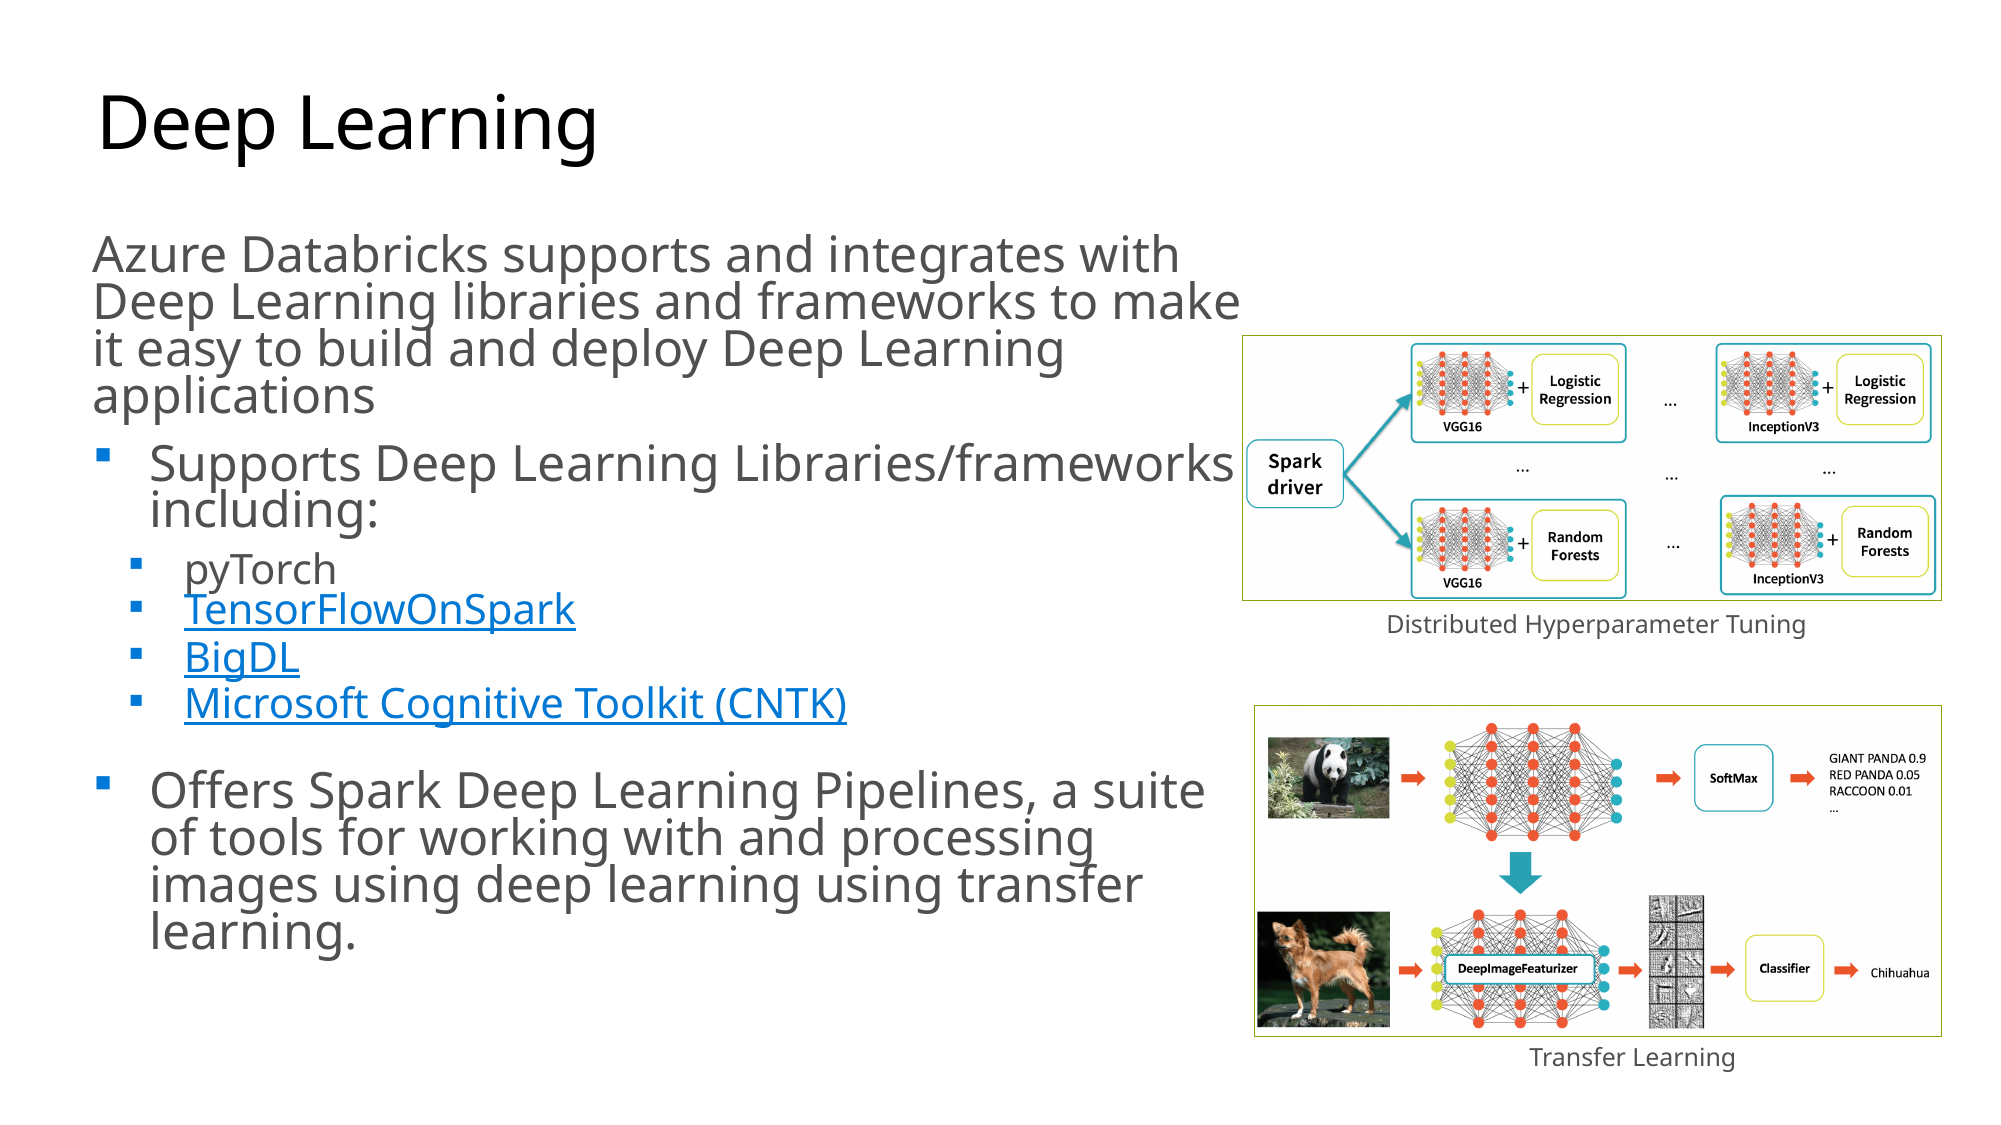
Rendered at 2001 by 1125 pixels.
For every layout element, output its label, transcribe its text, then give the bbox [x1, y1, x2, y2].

text_box Transfer Learning [1514, 1037, 1752, 1079]
picture [1242, 334, 1942, 601]
title Deep Learning [96, 75, 1904, 166]
text_box Distributed Hyperparameter Tuning [1371, 601, 1823, 647]
text_box Azure Databricks supports and integrates with Deep Learning libraries and frameworks to make it easy to build and deploy Deep Learning applications Supports Deep Learning Libraries/frameworks including: pyTorch TensorFlowOnSpark BigDL Microsoft Cognitive Toolkit (CNTK) Offers Spark Deep Learning Pipelines, a suite of tools for working with and processing images using deep learning using transfer learning. [68, 220, 1267, 975]
picture [1254, 704, 1942, 1037]
